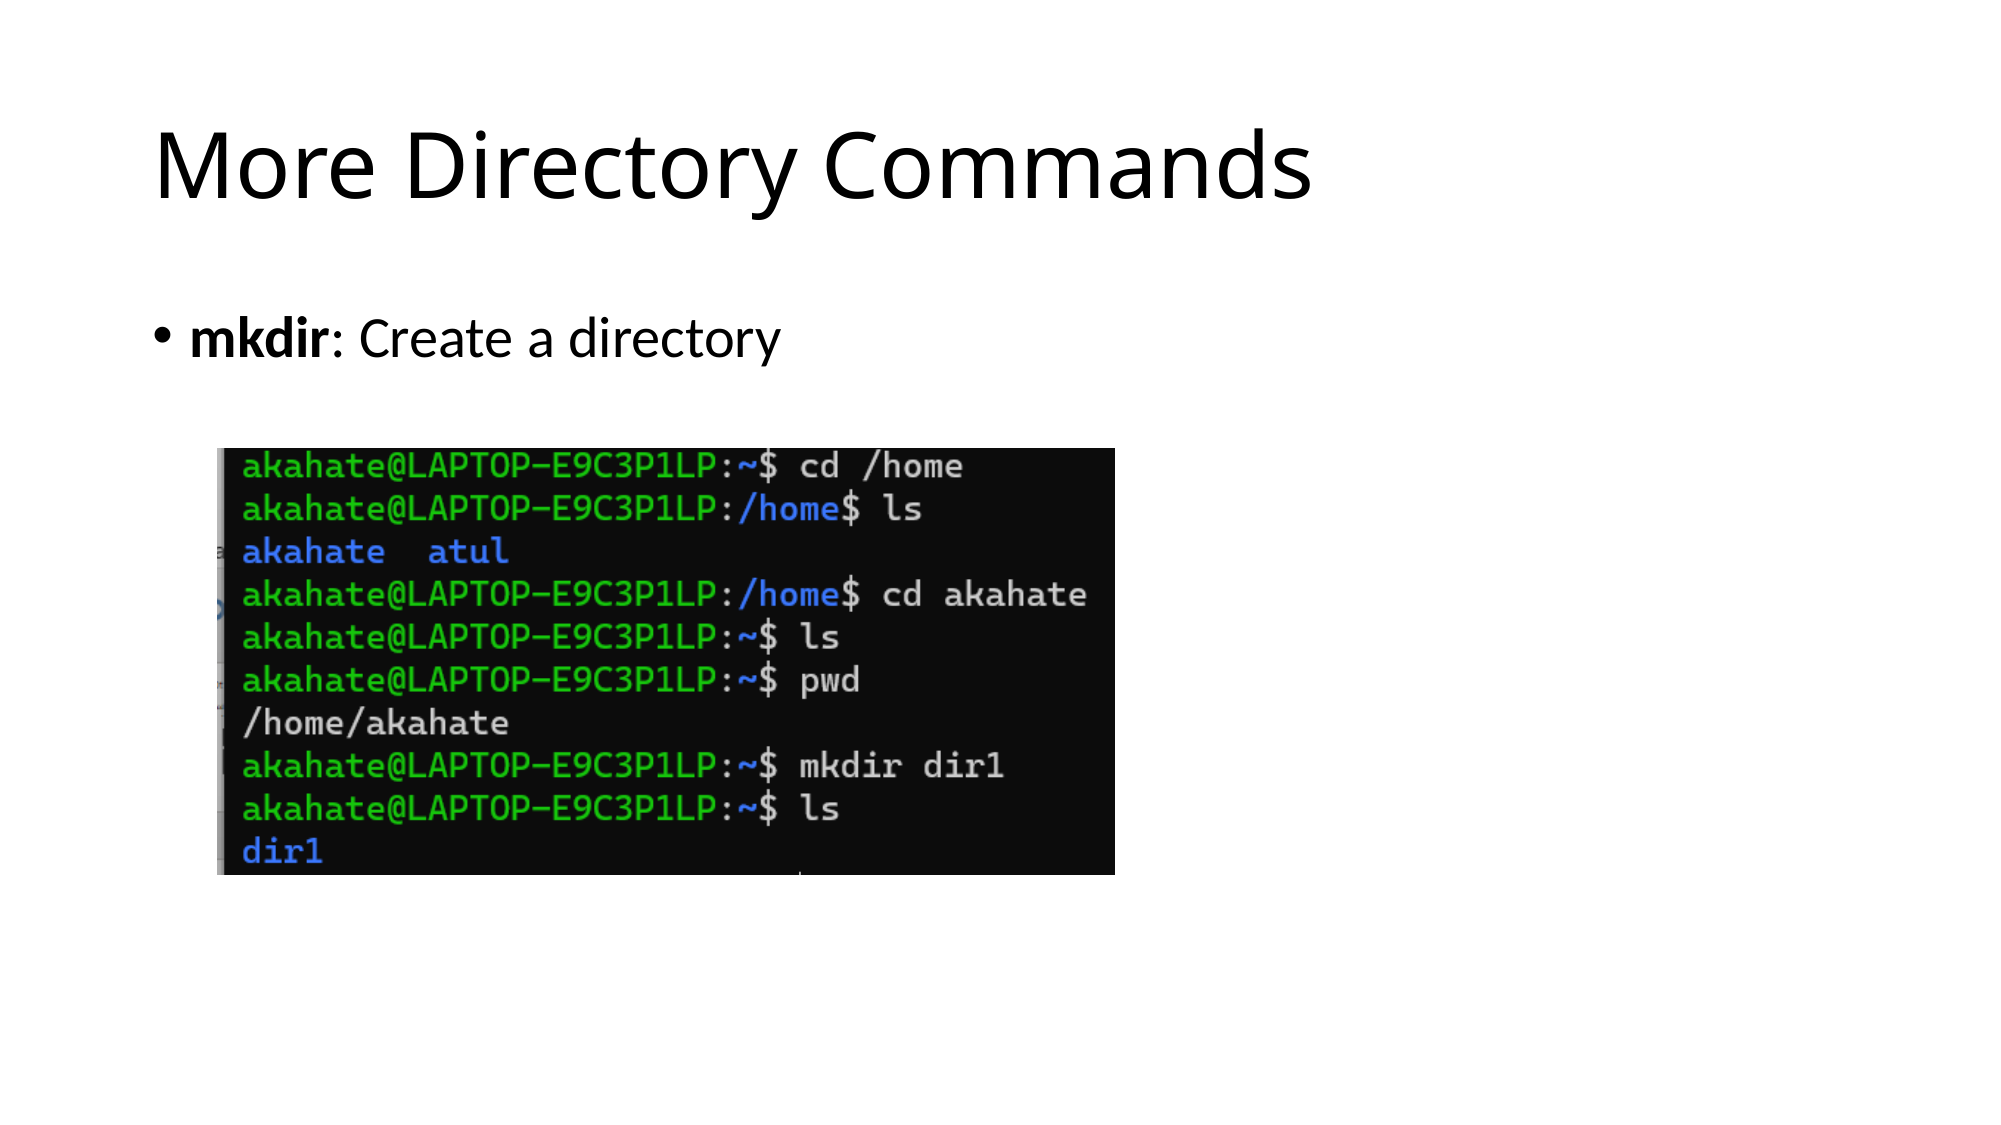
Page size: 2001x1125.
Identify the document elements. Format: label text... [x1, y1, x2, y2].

title More Directory Commands [137, 59, 1863, 278]
list mkdir: Create a directory [137, 299, 1863, 1014]
picture [217, 448, 1115, 875]
